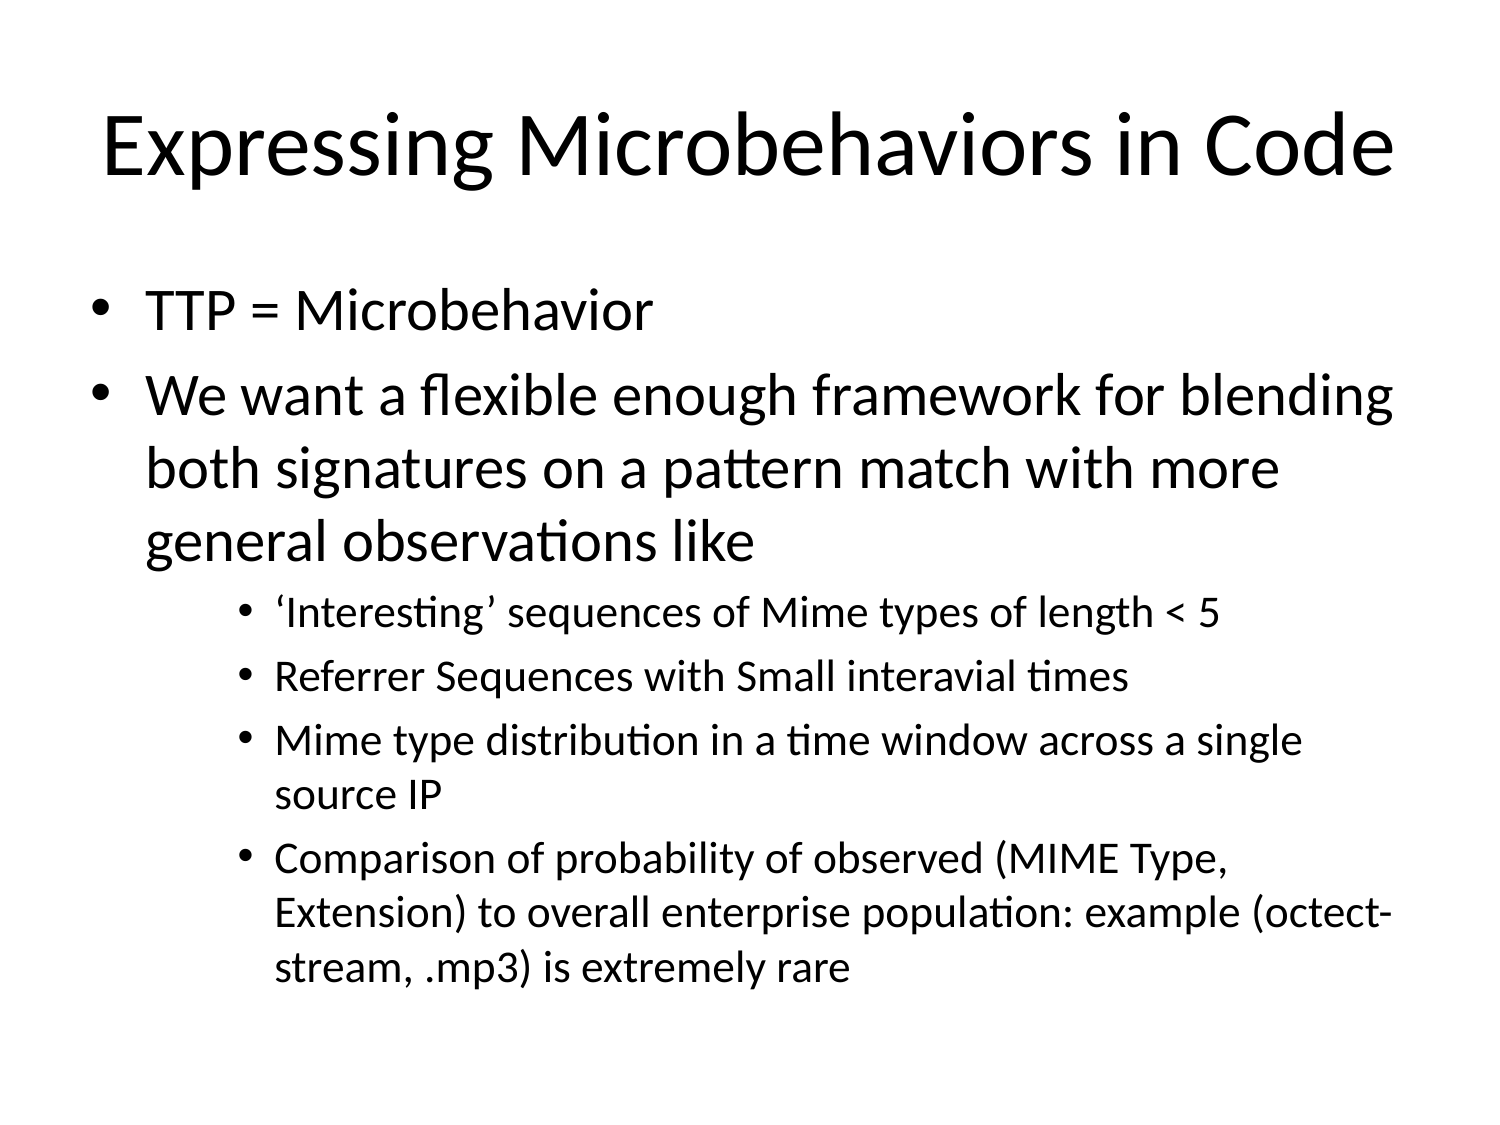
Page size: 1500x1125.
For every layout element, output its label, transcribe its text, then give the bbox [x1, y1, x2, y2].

title Expressing Microbehaviors in Code [75, 45, 1425, 233]
list TTP = Microbehavior We want a flexible enough framework for blending both signatures on a pattern match with more general observations like ‘Interesting’ sequences of Mime types of length < 5 Referrer Sequences with Small interavial times Mime type distribution in a time window across a single source IP Comparison of probability of observed (MIME Type, Extension) to overall enterprise population: example (octect-stream, .mp3) is extremely rare [75, 262, 1425, 1005]
